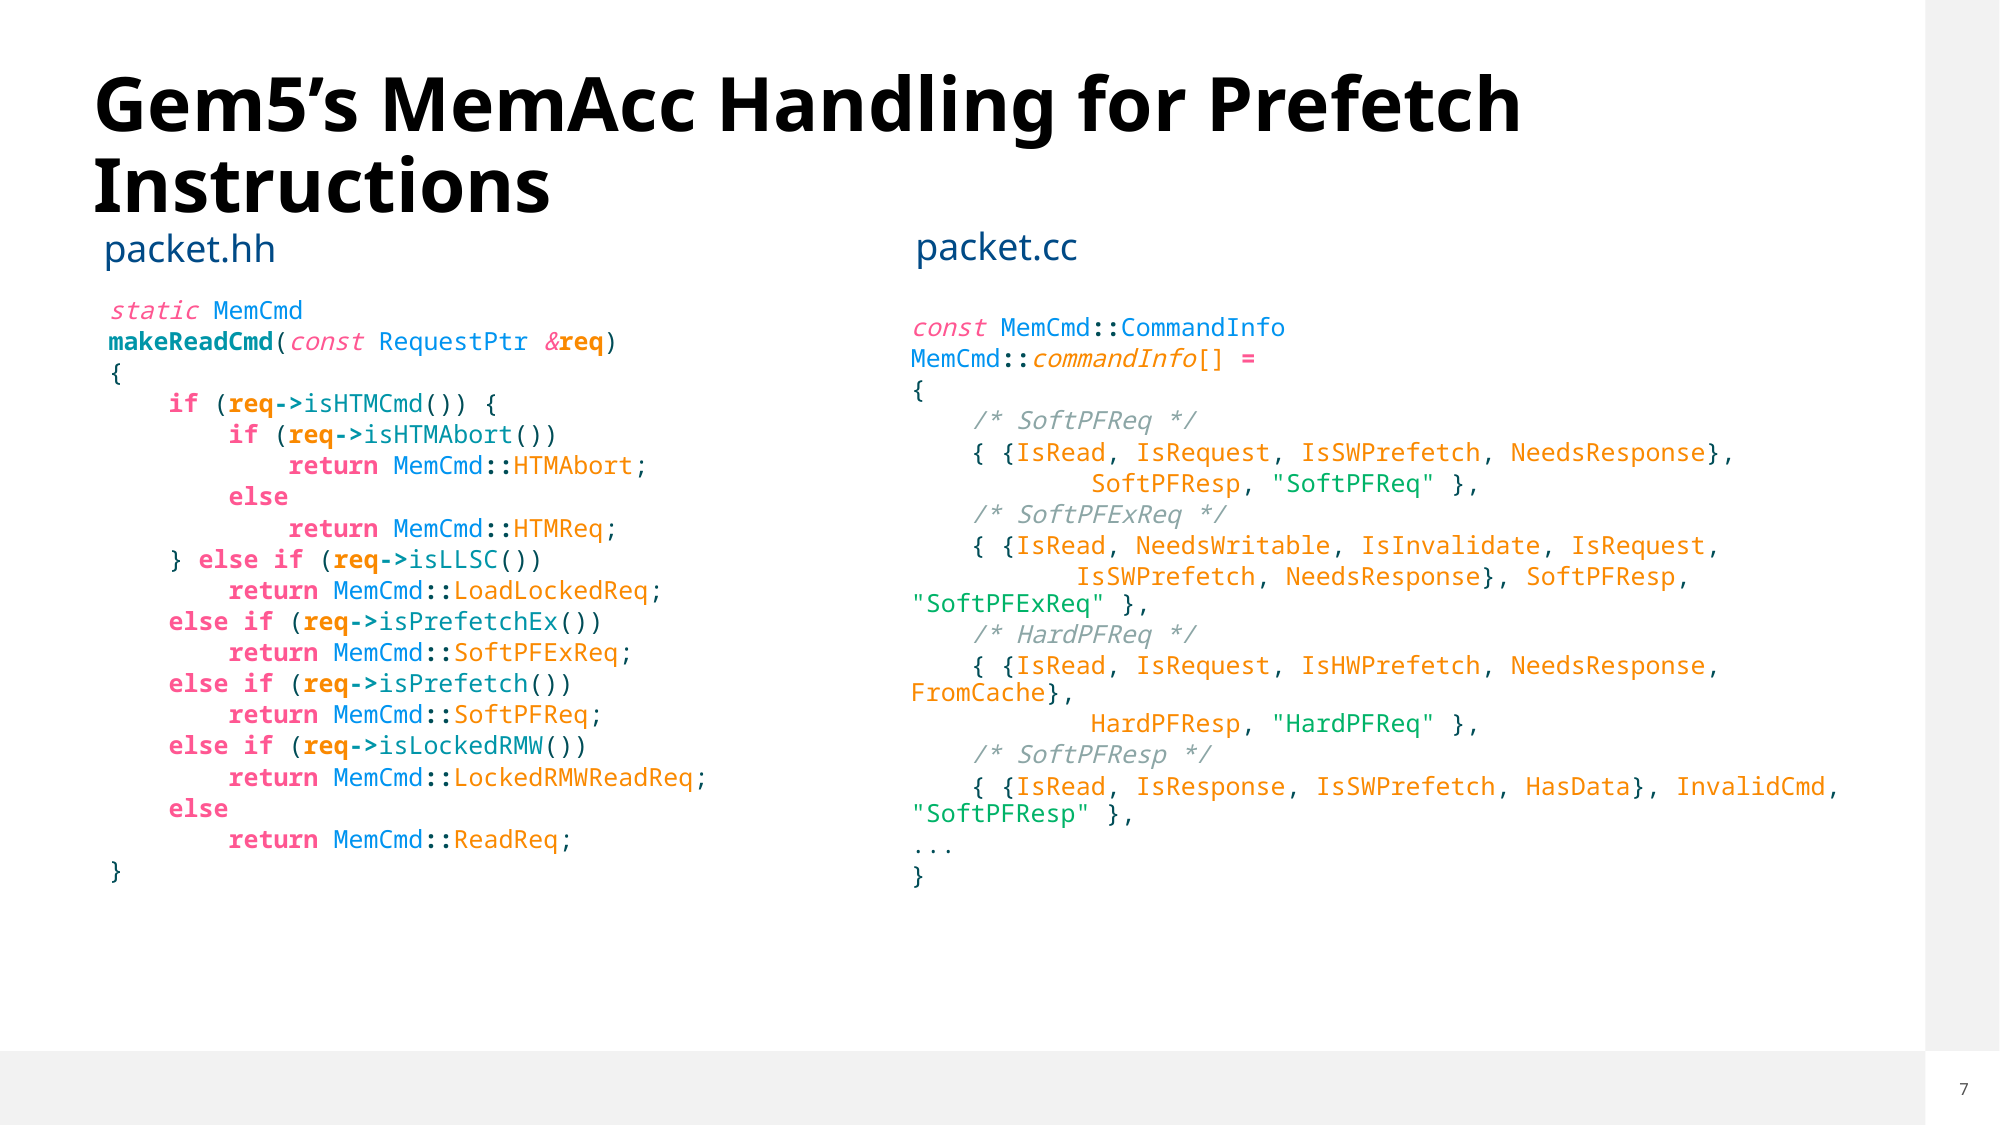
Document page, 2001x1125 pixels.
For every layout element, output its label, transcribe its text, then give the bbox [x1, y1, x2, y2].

text_box packet.hh [103, 225, 277, 271]
text_box packet.cc [915, 222, 1079, 268]
text_box const MemCmd::CommandInfo MemCmd::commandInfo[] = { /* SoftPFReq */ { {IsRead, IsRequest, IsSWPrefetch, NeedsResponse}, SoftPFResp, "SoftPFReq" }, /* SoftPFExReq */ { {IsRead, NeedsWritable, IsInvalidate, IsRequest, IsSWPrefetch, NeedsResponse}, SoftPFResp, "SoftPFExReq" }, /* HardPFReq */ { {IsRead, IsRequest, IsHWPrefetch, NeedsResponse, FromCache}, HardPFResp, "HardPFReq" }, /* SoftPFResp */ { {IsRead, IsResponse, IsSWPrefetch, HasData}, InvalidCmd, "SoftPFResp" }, ... } [895, 307, 1886, 898]
text_box static MemCmd makeReadCmd(const RequestPtr &req) { if (req->isHTMCmd()) { if (req->isHTMAbort()) return MemCmd::HTMAbort; else return MemCmd::HTMReq; } else if (req->isLLSC()) return MemCmd::LoadLockedReq; else if (req->isPrefetchEx()) return MemCmd::SoftPFExReq; else if (req->isPrefetch()) return MemCmd::SoftPFReq; else if (req->isLockedRMW()) return MemCmd::LockedRMWReadReq; else return MemCmd::ReadReq; } [93, 290, 741, 893]
title Gem5’s MemAcc Handling for Prefetch Instructions [93, 83, 1901, 212]
